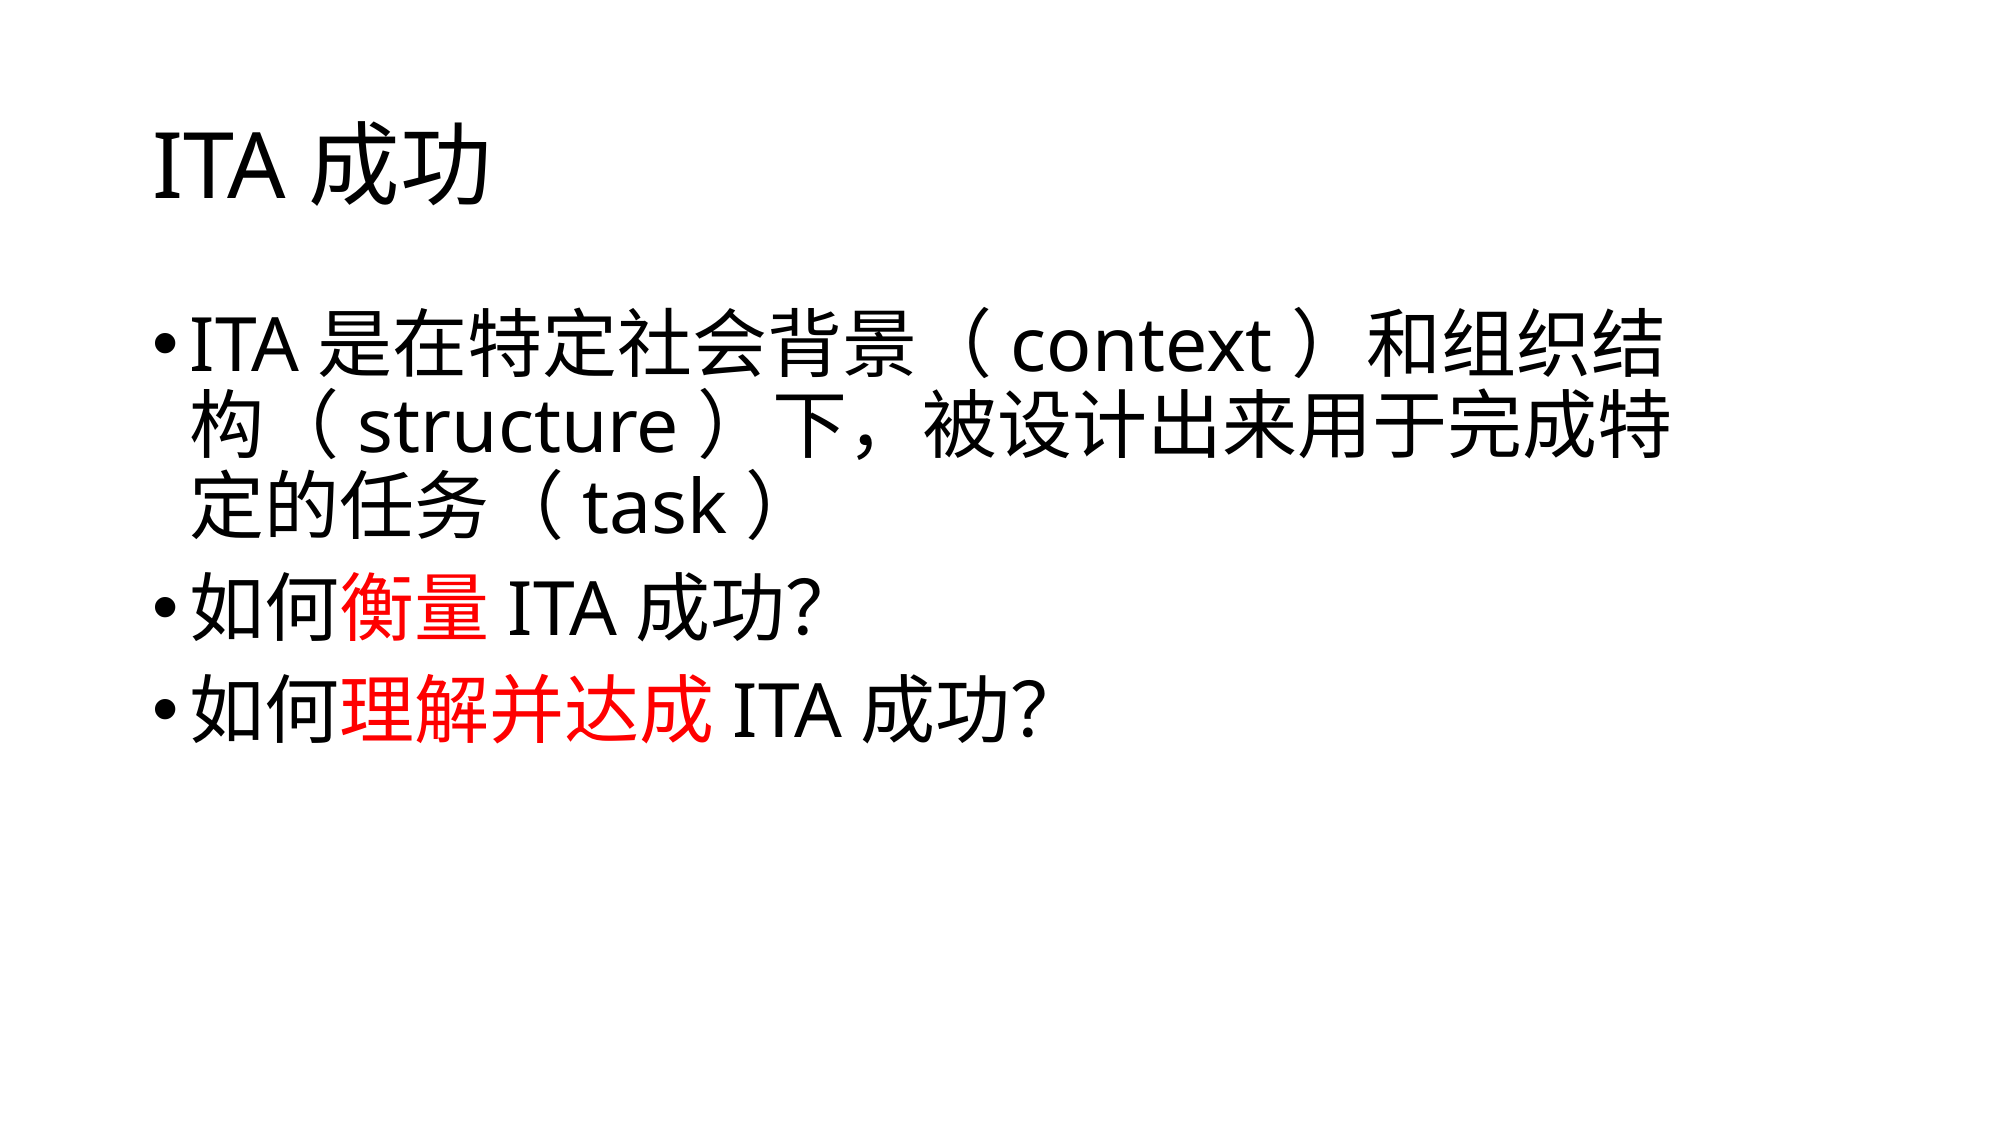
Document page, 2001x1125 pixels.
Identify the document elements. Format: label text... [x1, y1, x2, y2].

title ITA成功 [137, 59, 1863, 278]
list ITA是在特定社会背景（context）和组织结构（structure）下，被设计出来用于完成特定的任务（task） 如何衡量ITA成功？ 如何理解并达成ITA成功？ [137, 299, 1715, 1014]
